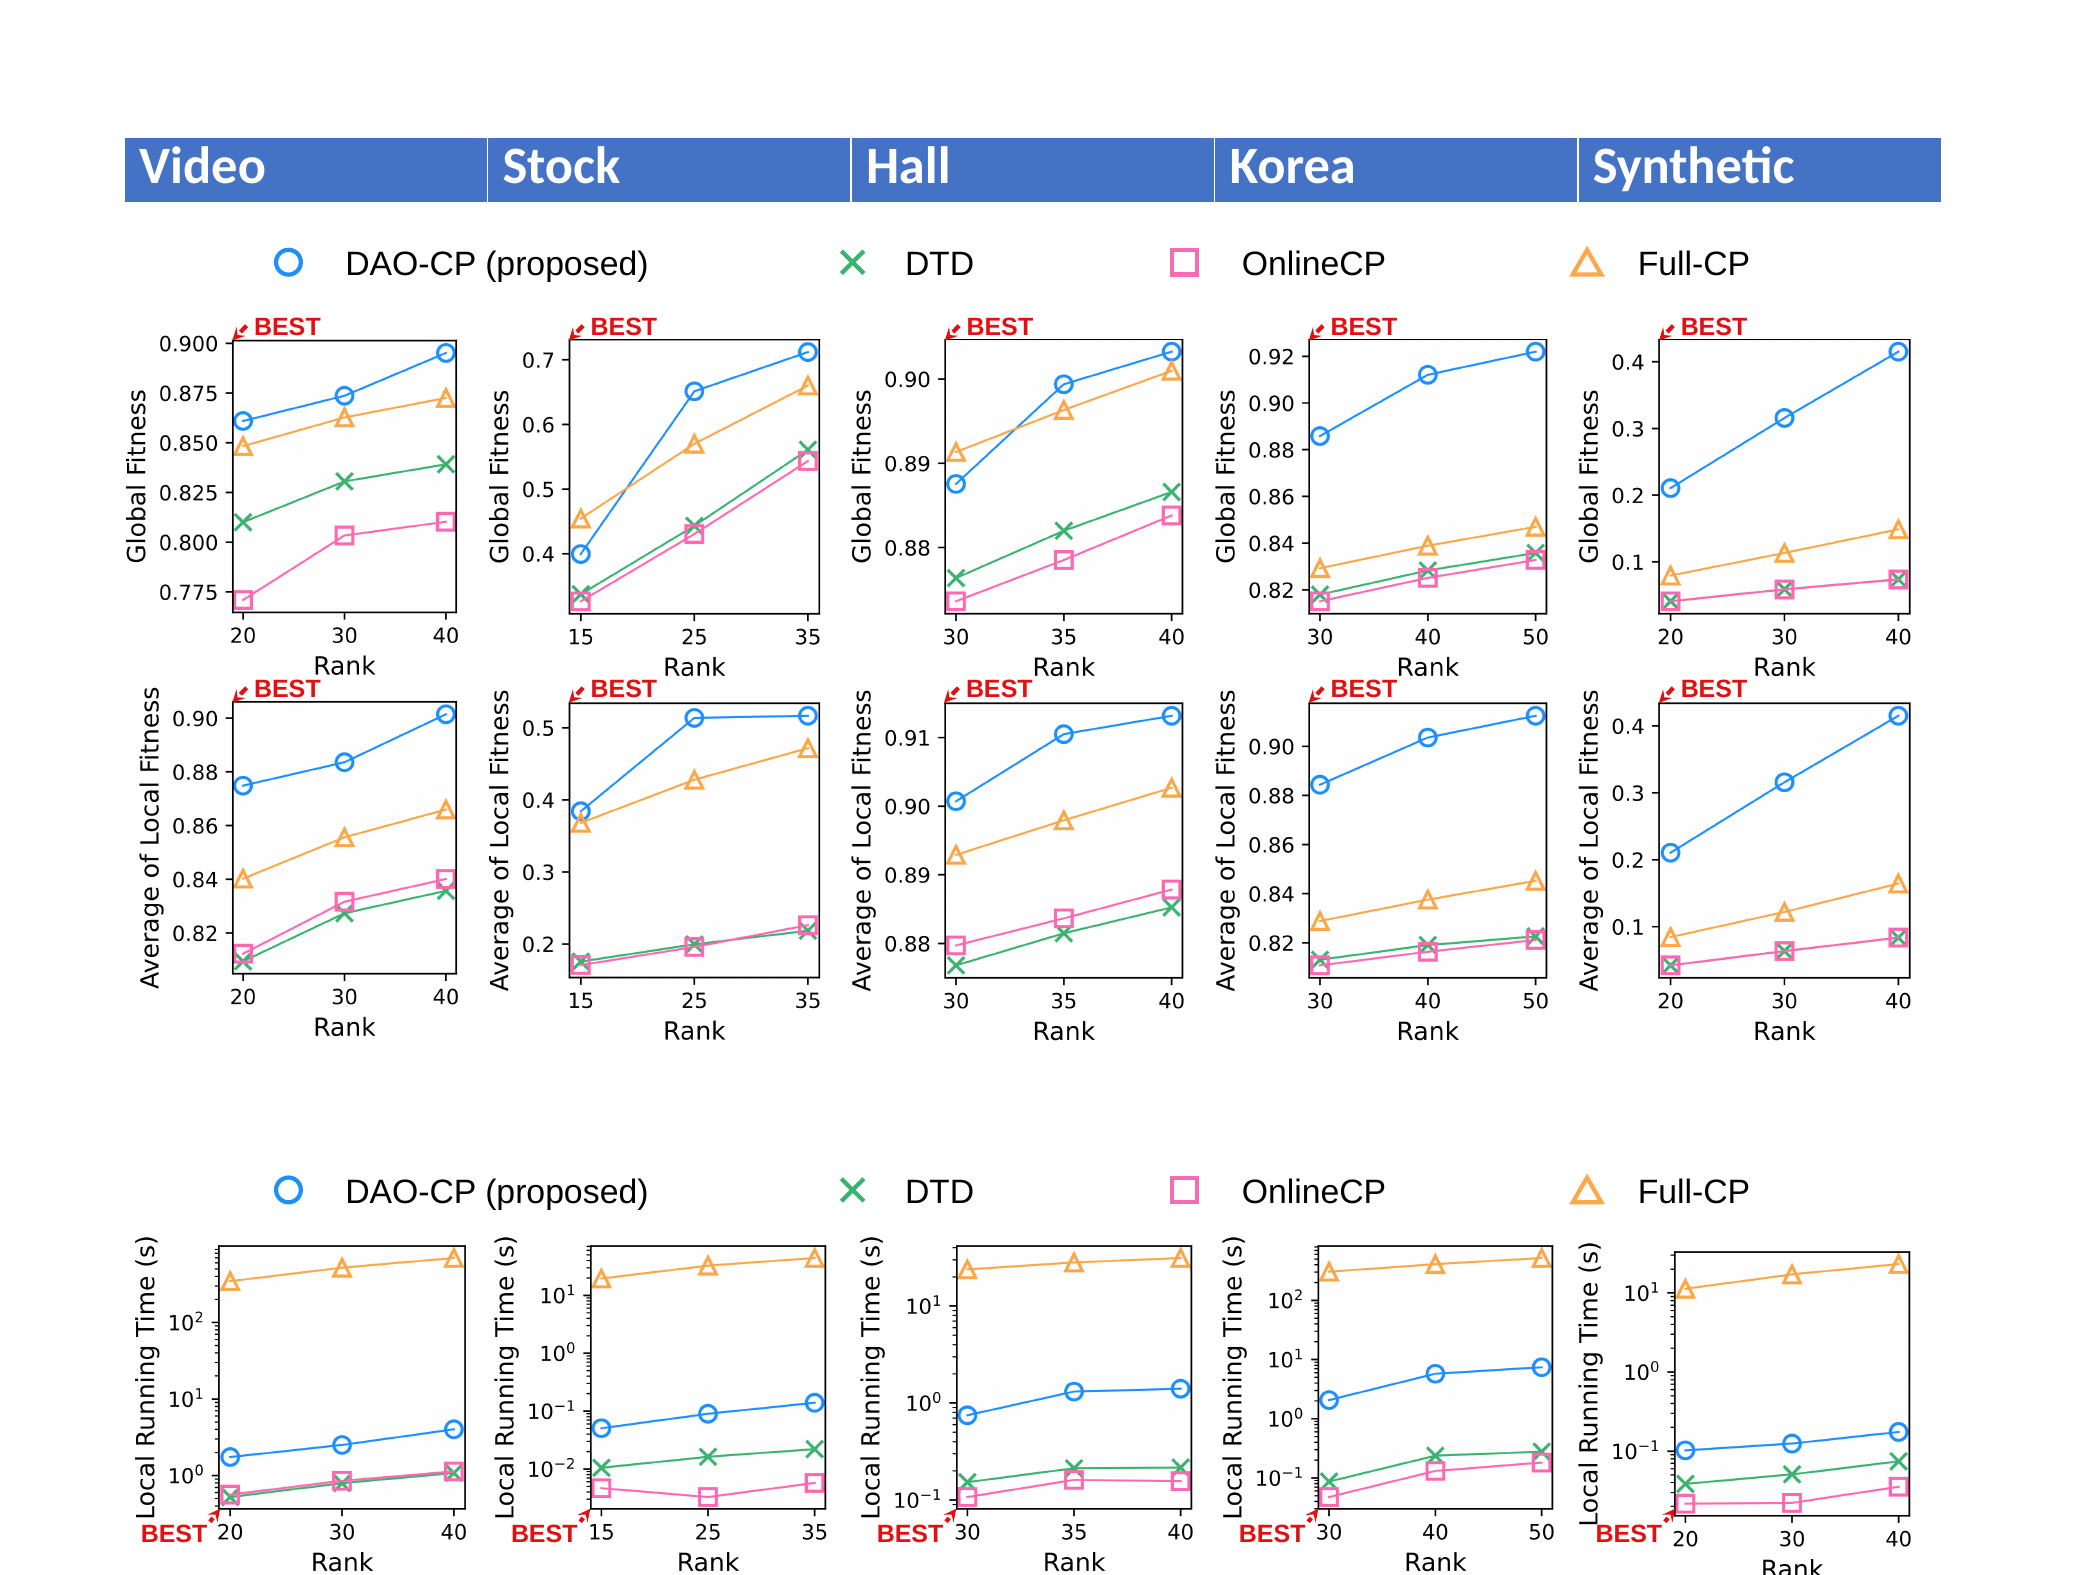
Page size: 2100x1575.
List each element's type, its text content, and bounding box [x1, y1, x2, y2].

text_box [1306, 1511, 1321, 1520]
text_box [568, 325, 584, 341]
picture [1578, 1241, 1912, 1575]
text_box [944, 1511, 959, 1520]
text_box OnlineCP [1227, 1162, 1402, 1218]
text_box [1658, 687, 1674, 703]
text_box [944, 687, 959, 703]
picture [125, 335, 459, 1041]
text_box Full-CP [1623, 1162, 1770, 1218]
text_box [1171, 1177, 1198, 1203]
text_box DAO-CP (proposed) [330, 234, 664, 290]
table_header Hall [852, 138, 1214, 202]
text_box DAO-CP (proposed) [330, 1162, 664, 1218]
text_box BEST [575, 302, 679, 339]
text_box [207, 1511, 223, 1520]
text_box [1570, 1175, 1604, 1204]
text_box BEST [951, 302, 1055, 339]
text_box BEST [1666, 302, 1769, 339]
text_box Full-CP [1623, 234, 1770, 290]
table_header Synthetic [1579, 138, 1941, 202]
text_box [836, 246, 869, 279]
text_box [1171, 249, 1198, 276]
text_box DTD [890, 234, 989, 290]
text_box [944, 325, 960, 341]
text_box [232, 687, 247, 703]
picture [494, 1234, 828, 1575]
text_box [1658, 325, 1674, 341]
picture [489, 339, 821, 1045]
table_header Stock [488, 138, 850, 202]
picture [1578, 339, 1912, 1045]
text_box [1662, 1511, 1678, 1520]
text_box BEST [239, 302, 343, 335]
table_header Video [125, 138, 487, 202]
text_box DTD [890, 1162, 989, 1218]
text_box BEST [126, 1509, 135, 1555]
picture [851, 339, 1185, 1045]
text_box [232, 325, 247, 341]
picture [1215, 339, 1549, 1045]
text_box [1308, 325, 1324, 341]
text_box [568, 687, 584, 703]
picture [860, 1234, 1194, 1575]
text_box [836, 1173, 869, 1206]
text_box [274, 1176, 302, 1204]
text_box [274, 248, 302, 276]
text_box [1570, 247, 1604, 276]
picture [135, 1234, 467, 1575]
table_header Korea [1215, 138, 1577, 202]
text_box OnlineCP [1227, 234, 1402, 290]
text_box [1308, 687, 1324, 703]
text_box BEST [1315, 302, 1419, 339]
picture [1221, 1234, 1555, 1575]
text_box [578, 1511, 593, 1520]
